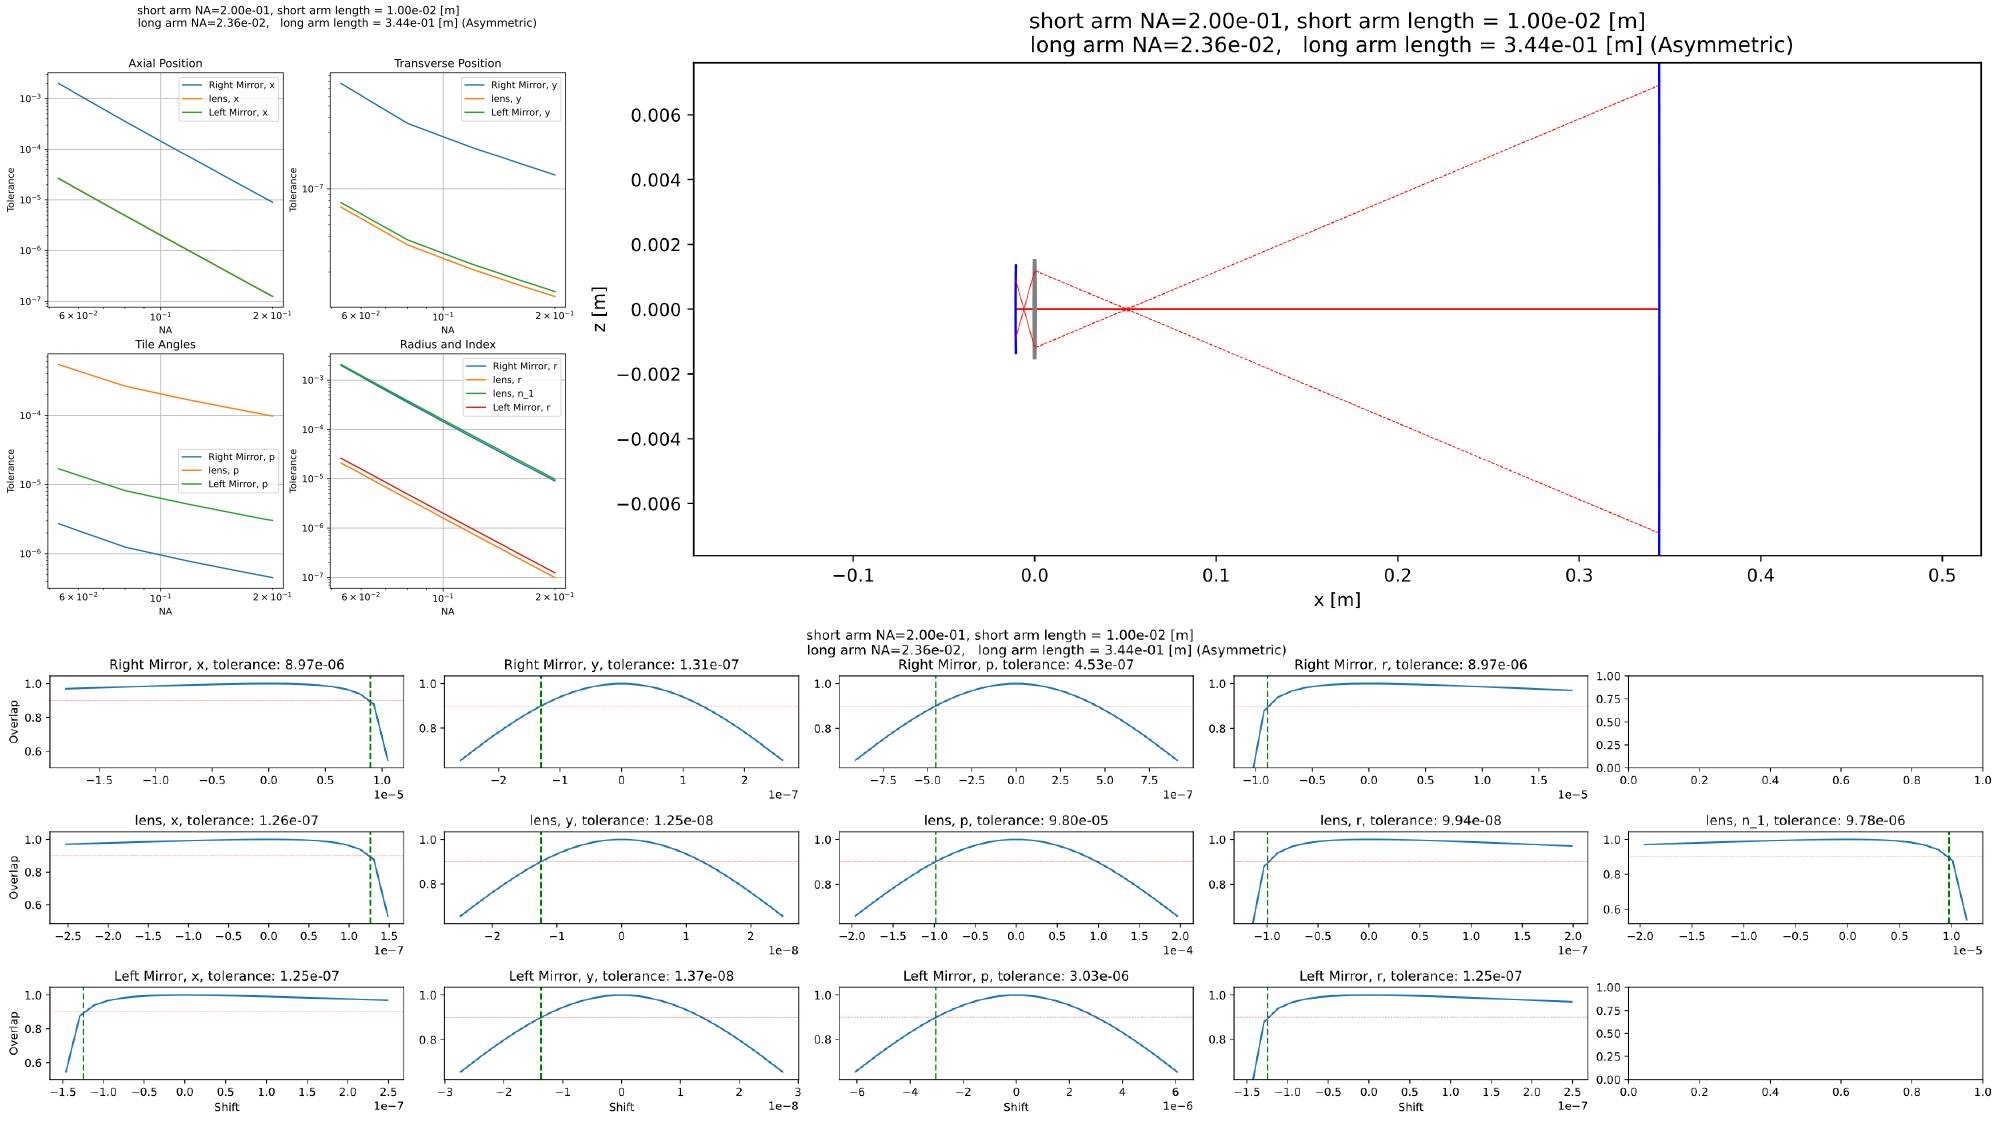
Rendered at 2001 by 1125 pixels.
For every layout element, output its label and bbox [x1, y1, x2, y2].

list [582, 0, 1994, 621]
picture [0, 0, 2000, 1121]
